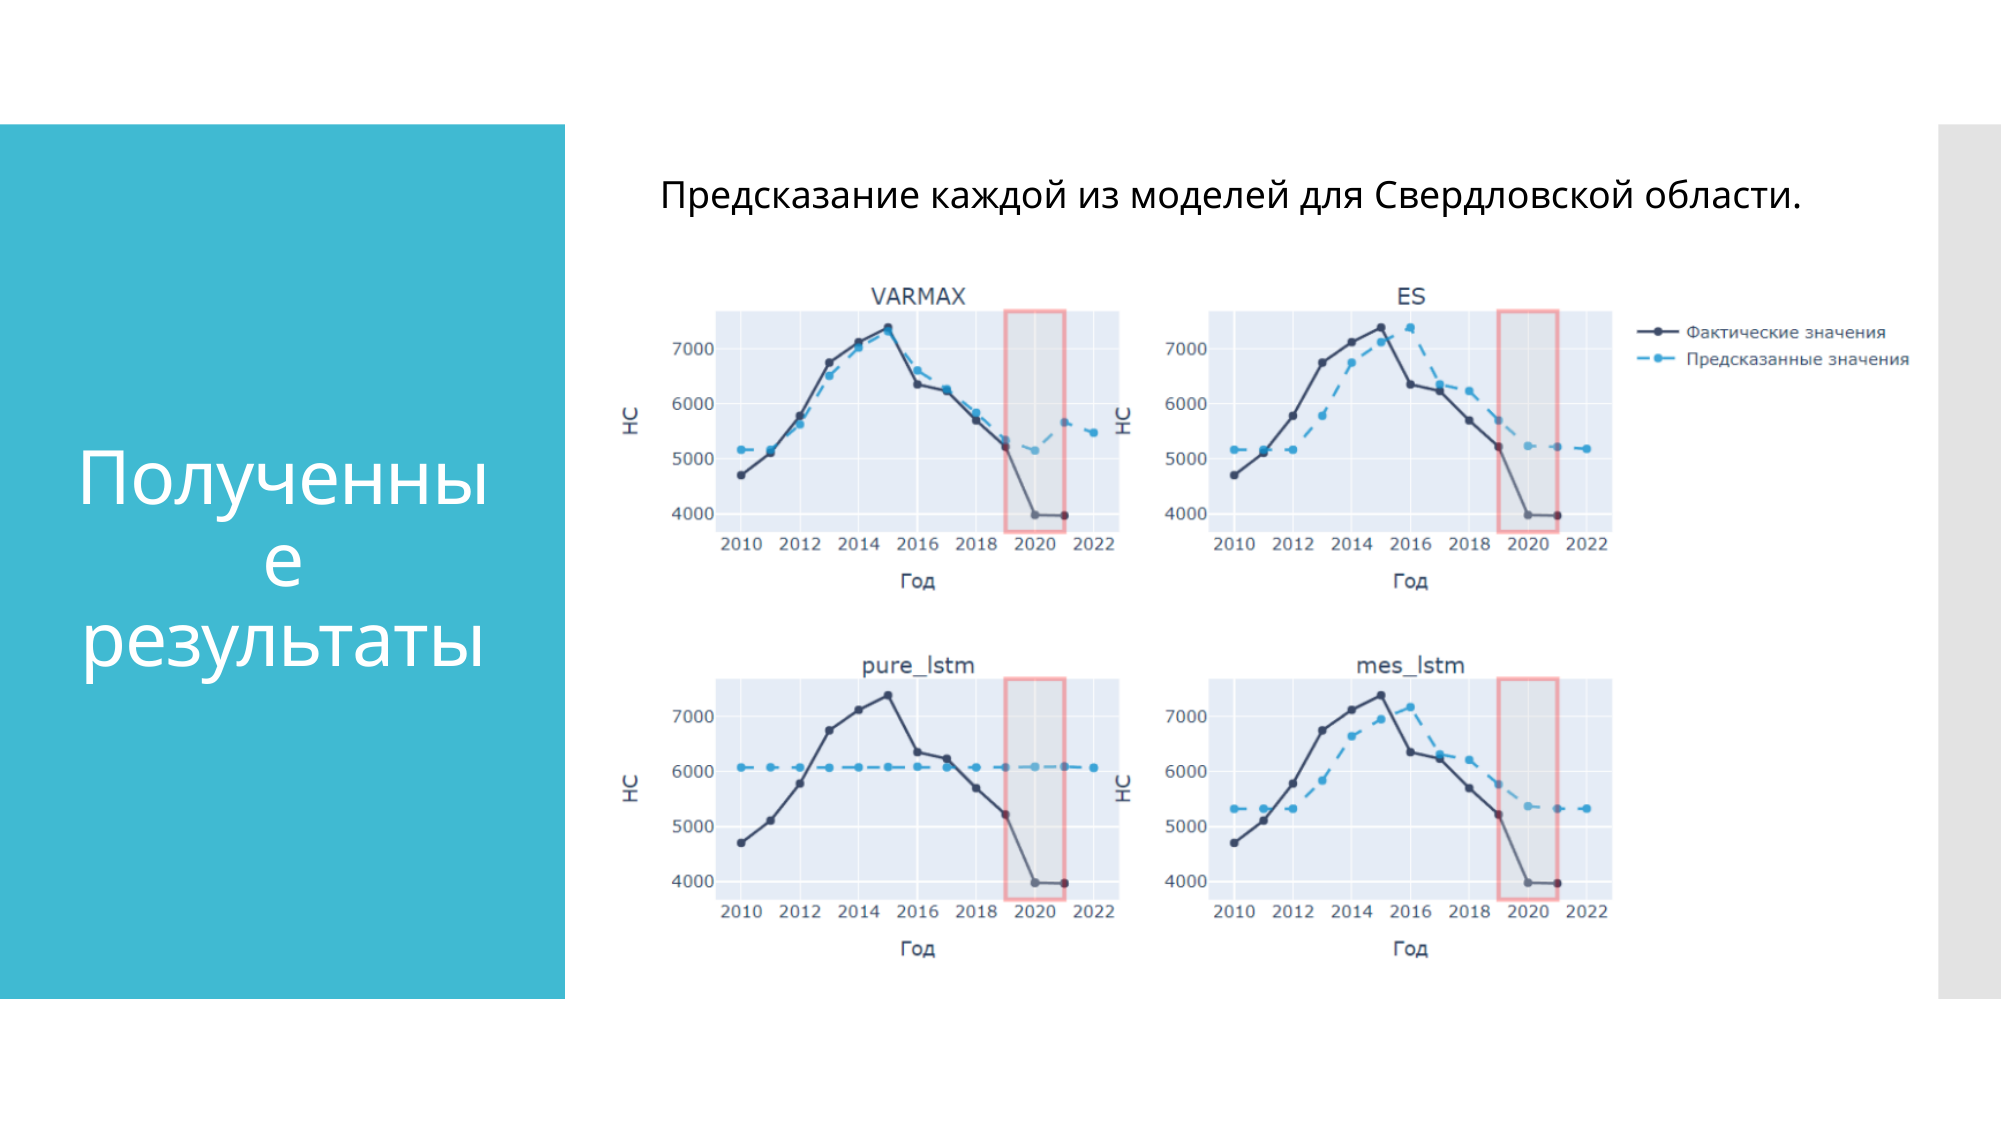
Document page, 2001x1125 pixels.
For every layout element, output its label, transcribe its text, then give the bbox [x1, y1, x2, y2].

title Полученные результаты [41, 184, 525, 940]
text_box Предсказание каждой из моделей для Свердловской области. [645, 163, 1920, 245]
picture [573, 245, 1921, 982]
